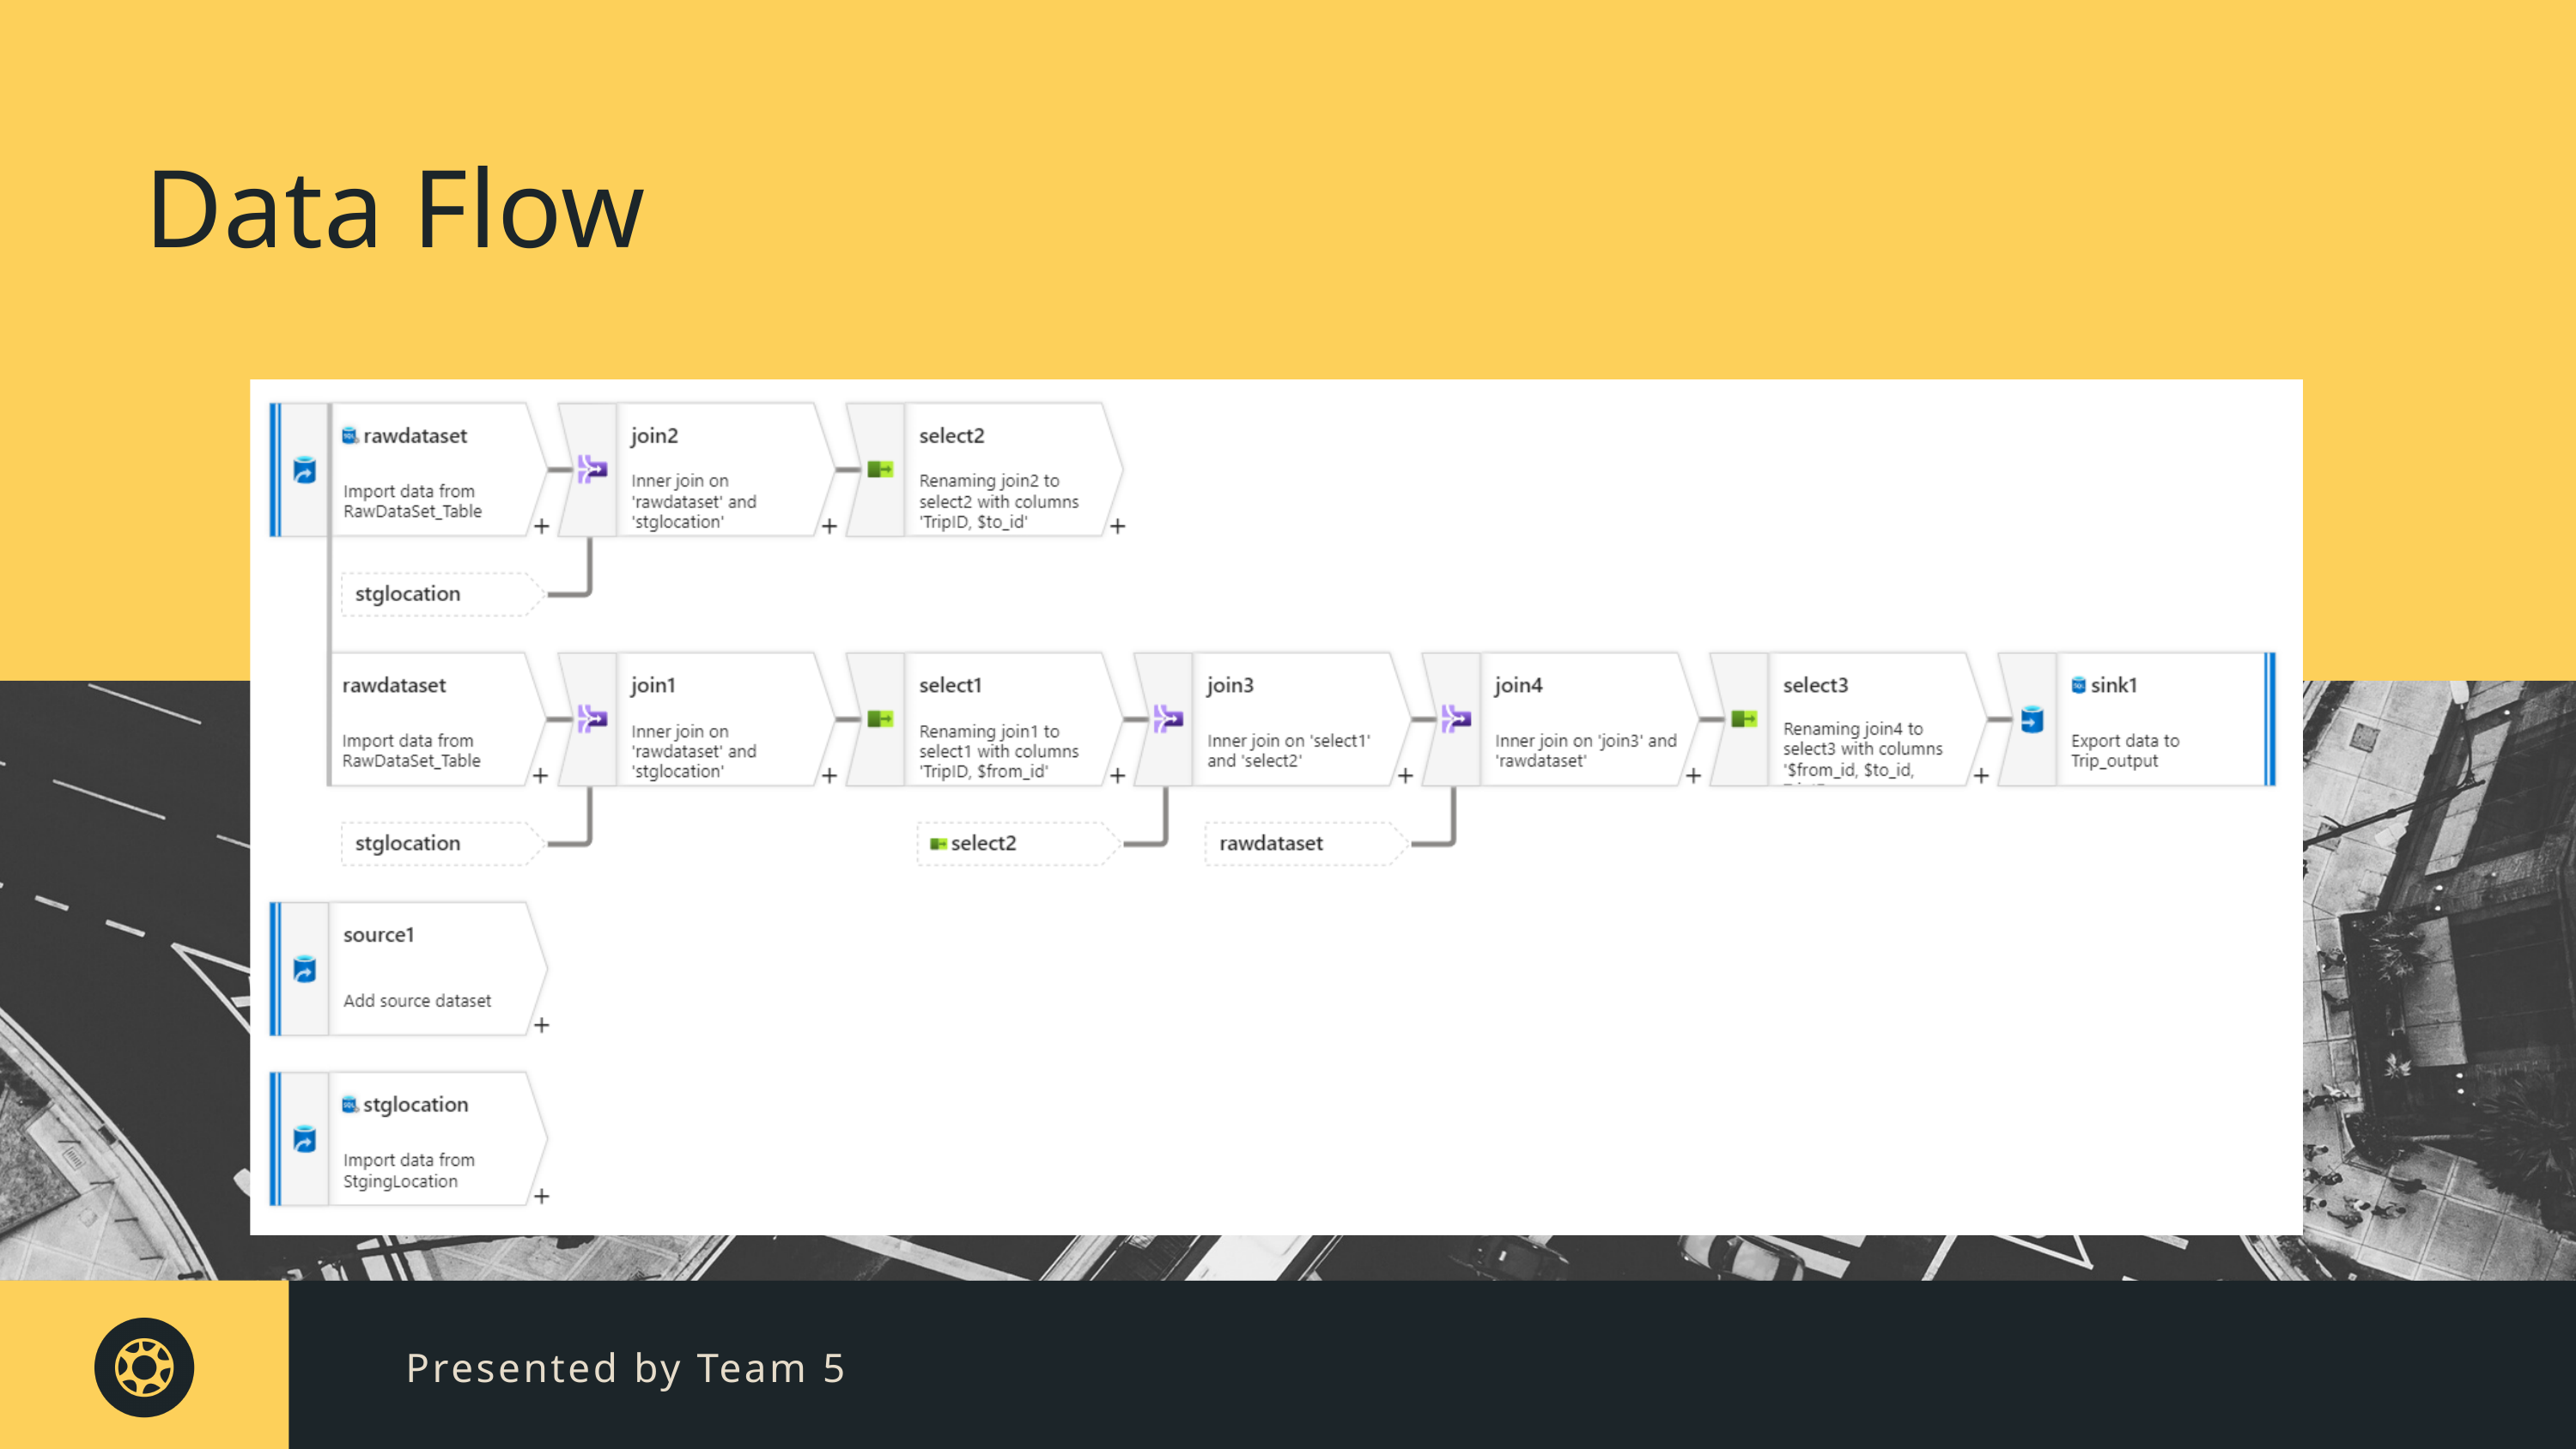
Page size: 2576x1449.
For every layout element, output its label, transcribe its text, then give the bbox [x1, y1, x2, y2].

text_box [0, 681, 2576, 1280]
text_box [80, 1303, 209, 1432]
text_box [289, 1280, 2576, 1449]
text_box Data Flow [144, 151, 1118, 270]
text_box [250, 379, 2303, 1235]
text_box [0, 1280, 289, 1449]
text_box PPresented by Team 5 [378, 1335, 2390, 1391]
